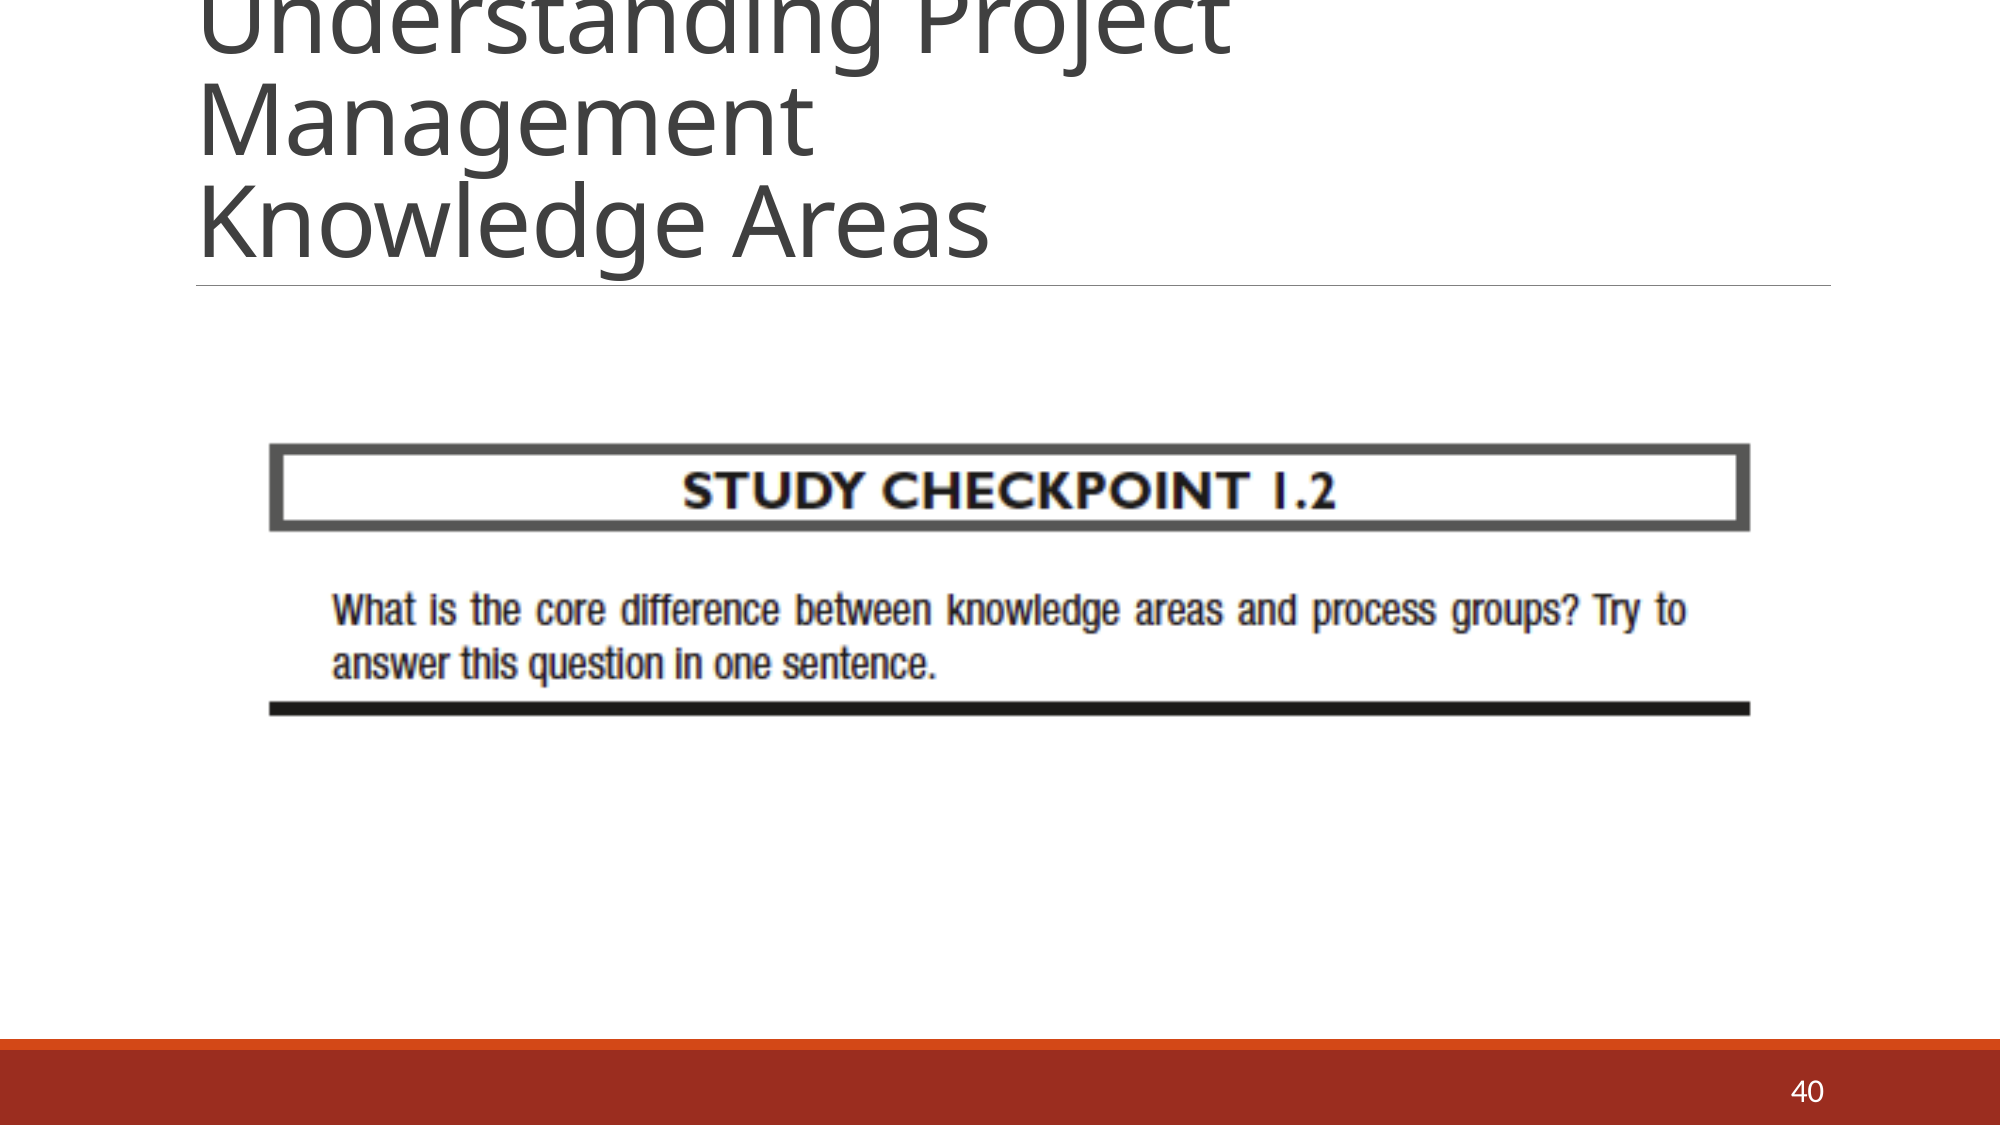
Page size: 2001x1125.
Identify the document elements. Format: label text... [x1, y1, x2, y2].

picture [242, 419, 1768, 745]
slide_number 40 [1624, 1059, 1840, 1120]
title Understanding Project Management Knowledge Areas [180, 47, 1830, 285]
